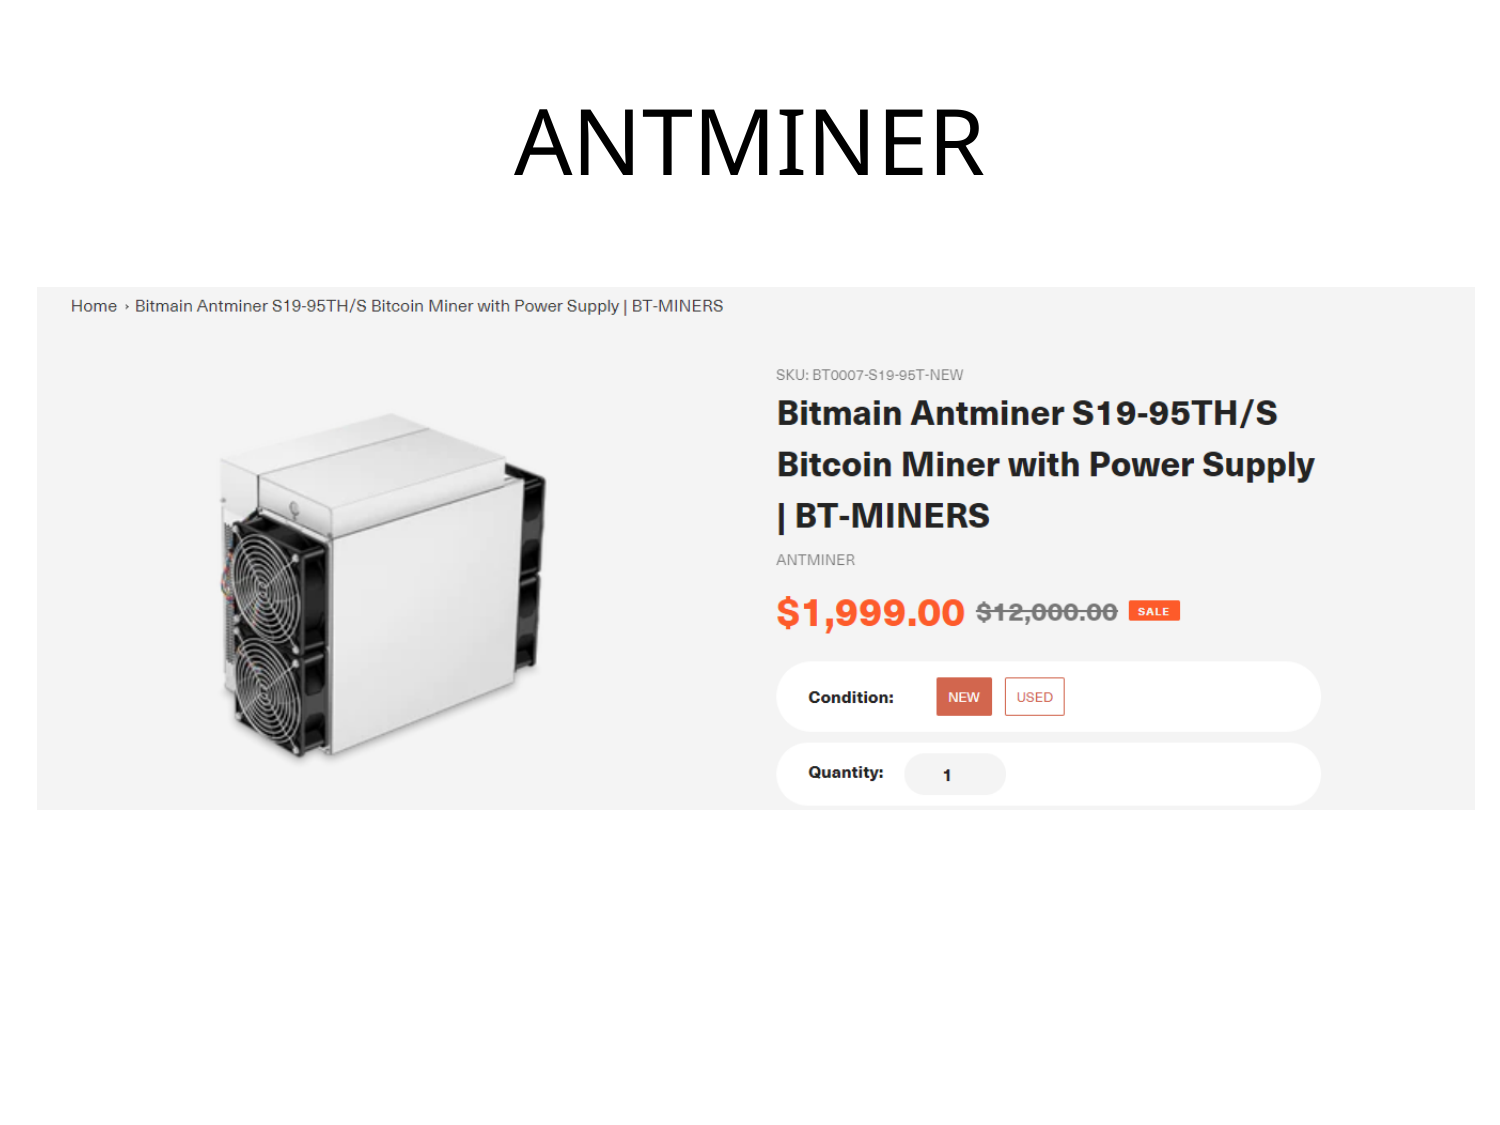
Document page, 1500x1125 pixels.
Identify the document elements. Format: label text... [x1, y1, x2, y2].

title ANTMINER [75, 45, 1425, 233]
picture [37, 287, 1476, 810]
